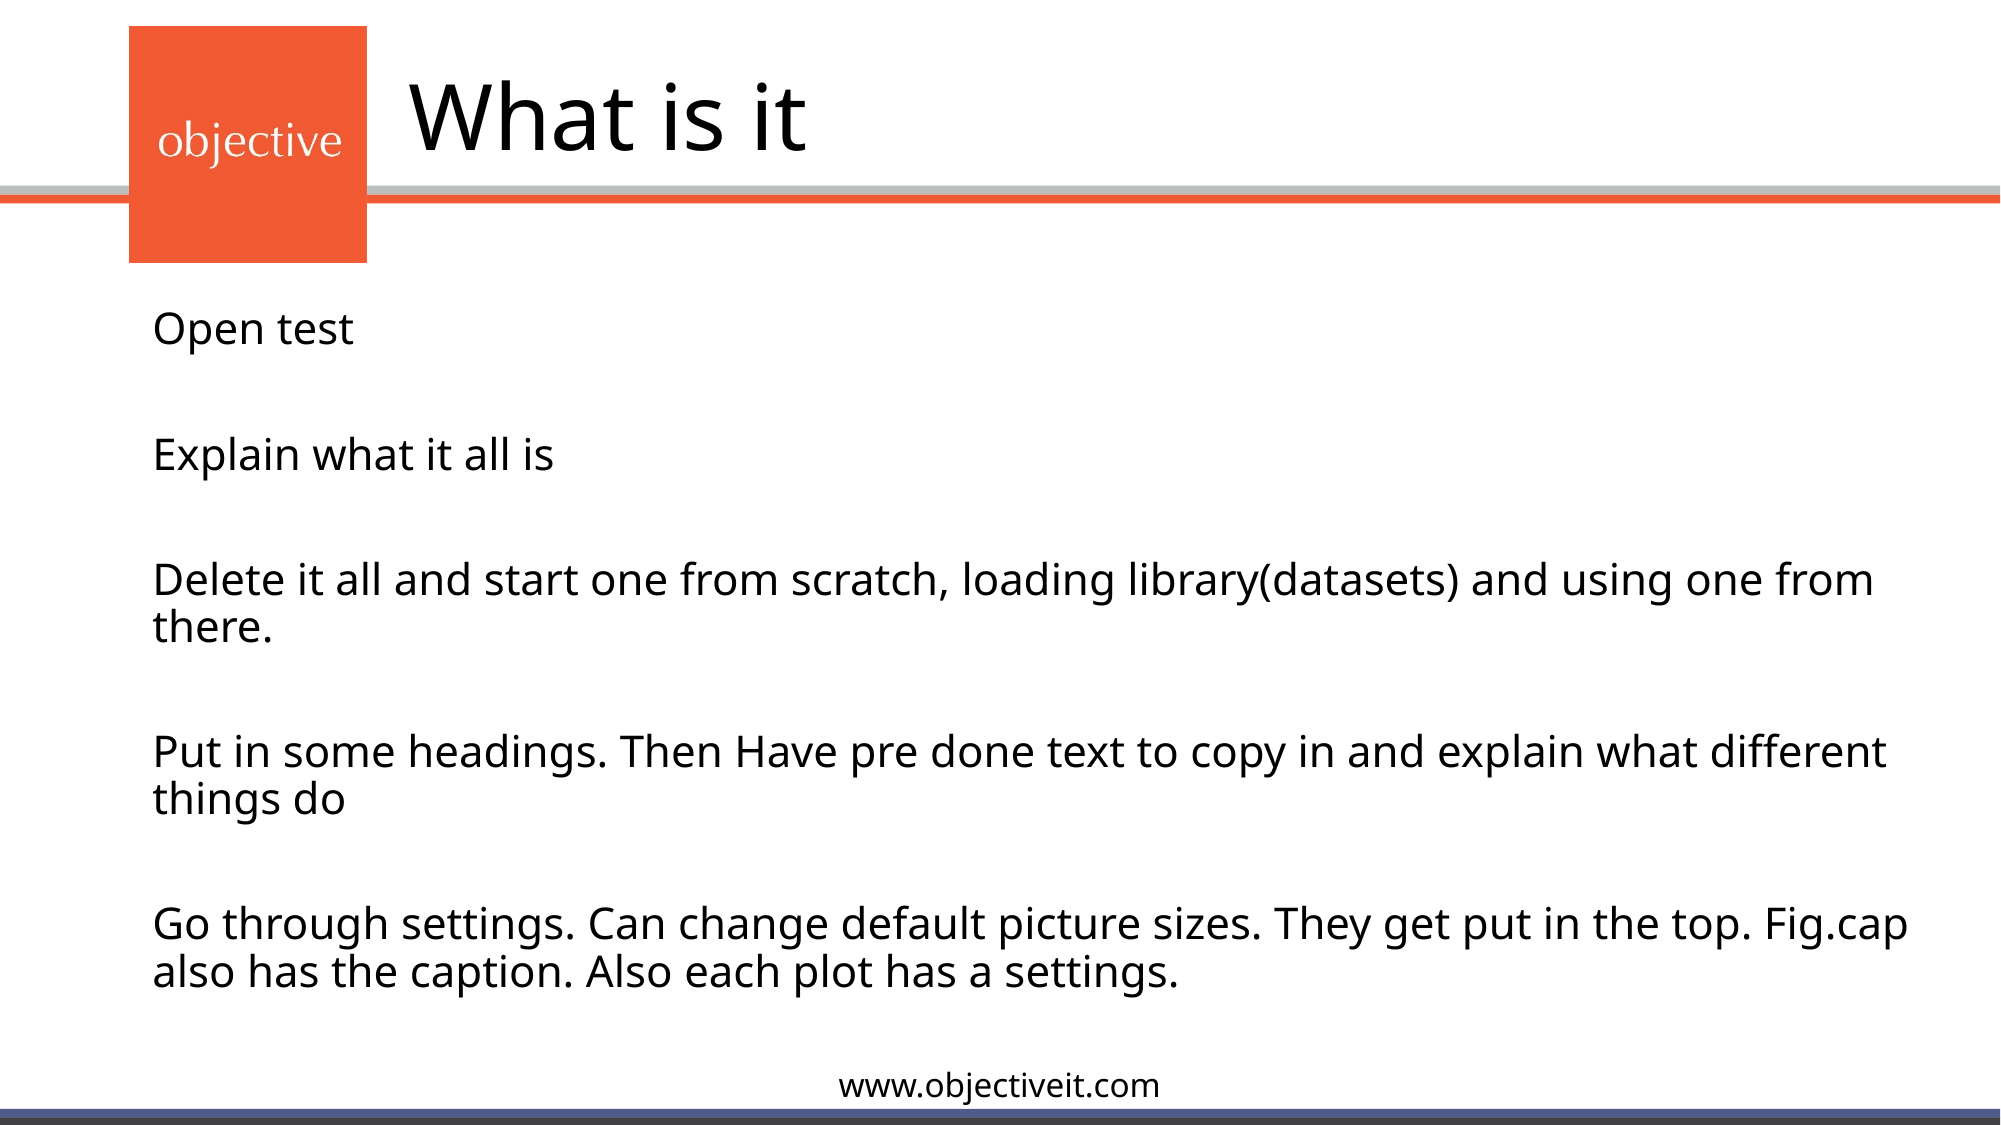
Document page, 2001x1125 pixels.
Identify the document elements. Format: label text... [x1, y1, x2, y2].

title What is it [393, 39, 2000, 201]
picture [129, 26, 367, 263]
list Open test Explain what it all is Delete it all and start one from scratch, loading library(datasets) and using one from there. Put in some headings. Then Have pre done text to copy in and explain what different things do Go through settings. Can change default picture sizes. They get put in the top. Fig.cap also has the caption. Also each plot has a settings. [137, 299, 1950, 1014]
